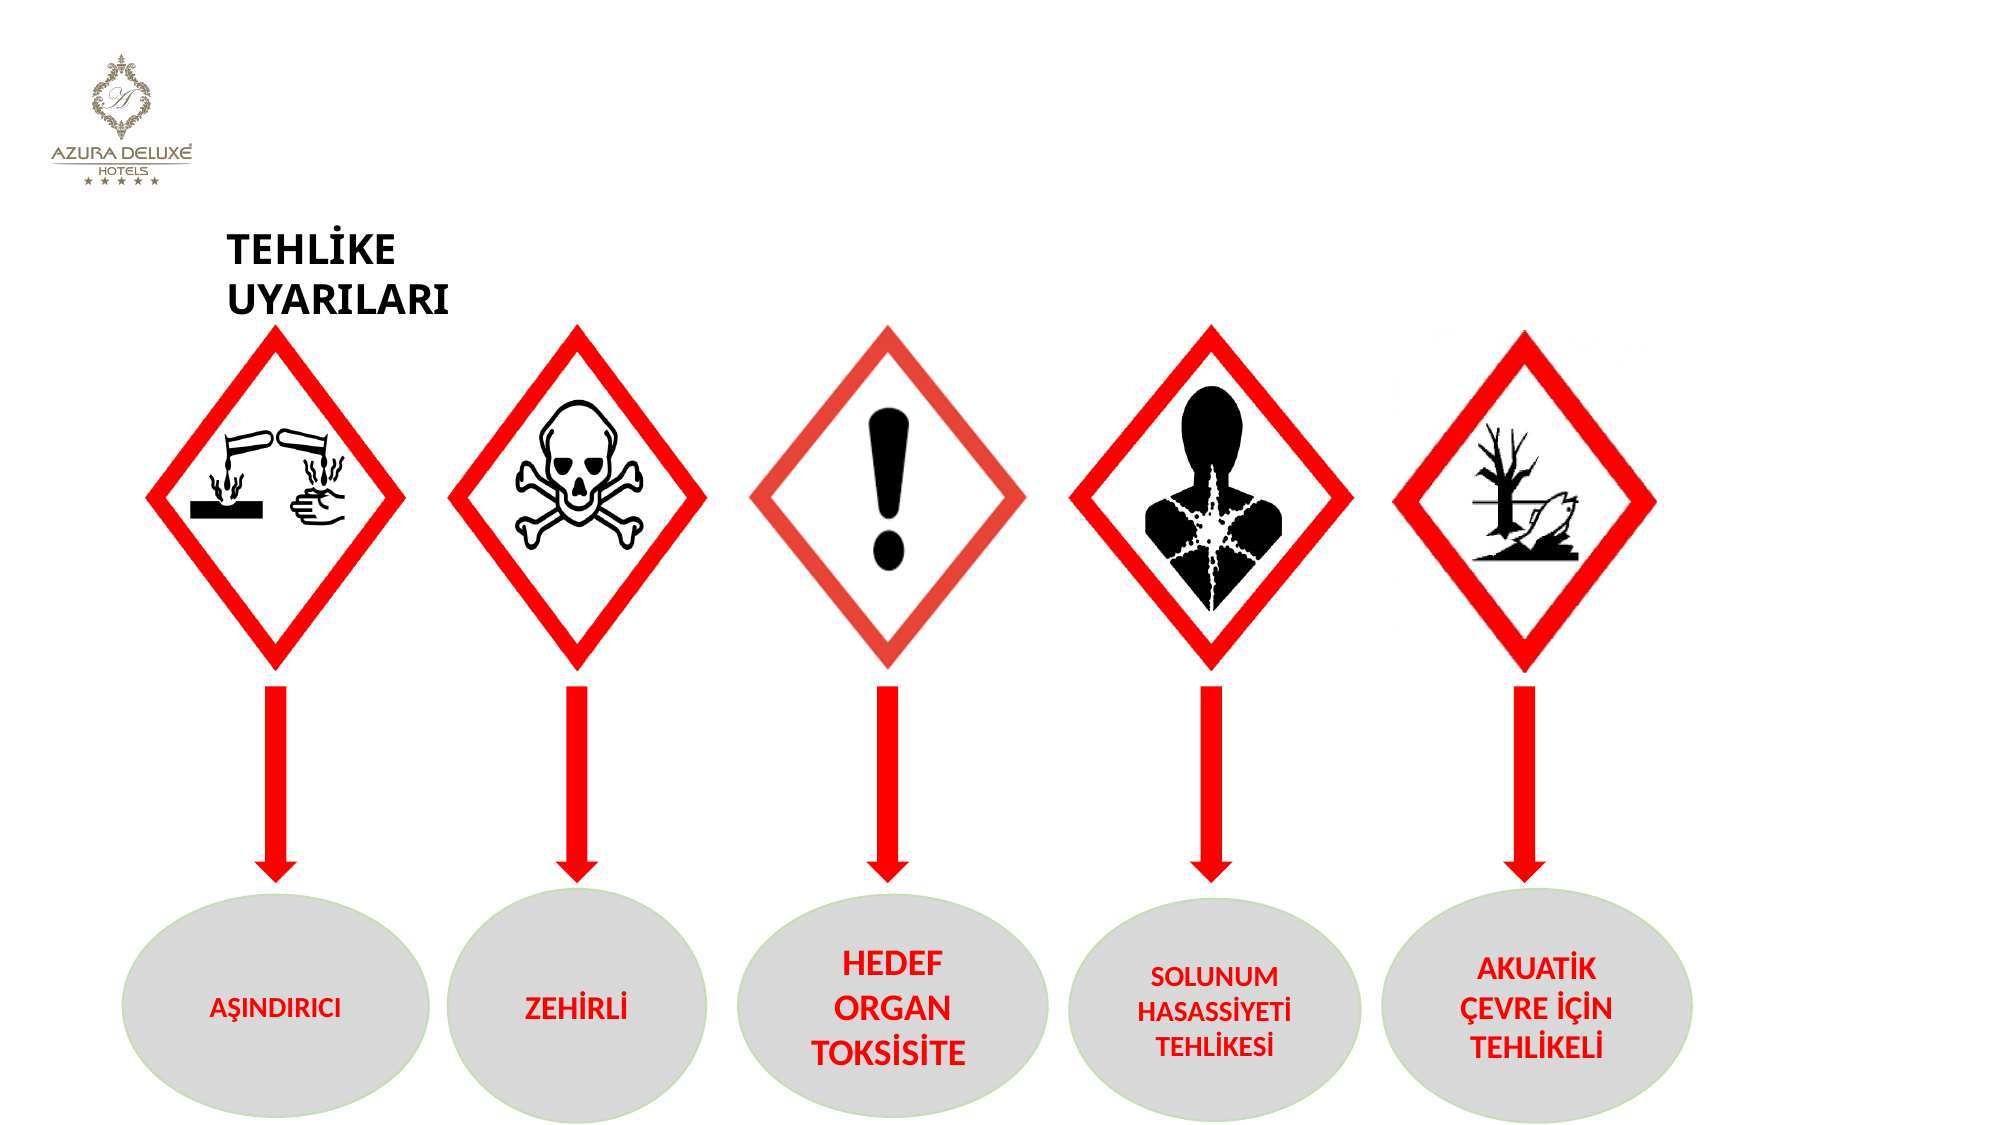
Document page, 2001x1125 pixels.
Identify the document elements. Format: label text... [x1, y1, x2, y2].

picture [51, 54, 192, 185]
text_box [557, 687, 596, 882]
picture [142, 319, 409, 675]
text_box [1505, 687, 1544, 882]
text_box HEDEF ORGAN TOKSİSİTE [738, 894, 1048, 1117]
text_box [868, 687, 907, 882]
text_box ZEHİRLİ [447, 888, 707, 1123]
text_box AKUATİK ÇEVRE İÇİN TEHLİKELİ [1382, 888, 1692, 1123]
text_box TEHLİKE UYARILARI [211, 215, 516, 331]
text_box [1192, 687, 1231, 882]
text_box SOLUNUM HASASSİYETİ TEHLİKESİ [1069, 898, 1361, 1121]
text_box [256, 687, 295, 882]
picture [1065, 319, 1358, 675]
text_box AŞINDIRICI [122, 894, 429, 1117]
picture [1392, 330, 1657, 673]
picture [744, 319, 1031, 675]
picture [443, 319, 710, 675]
